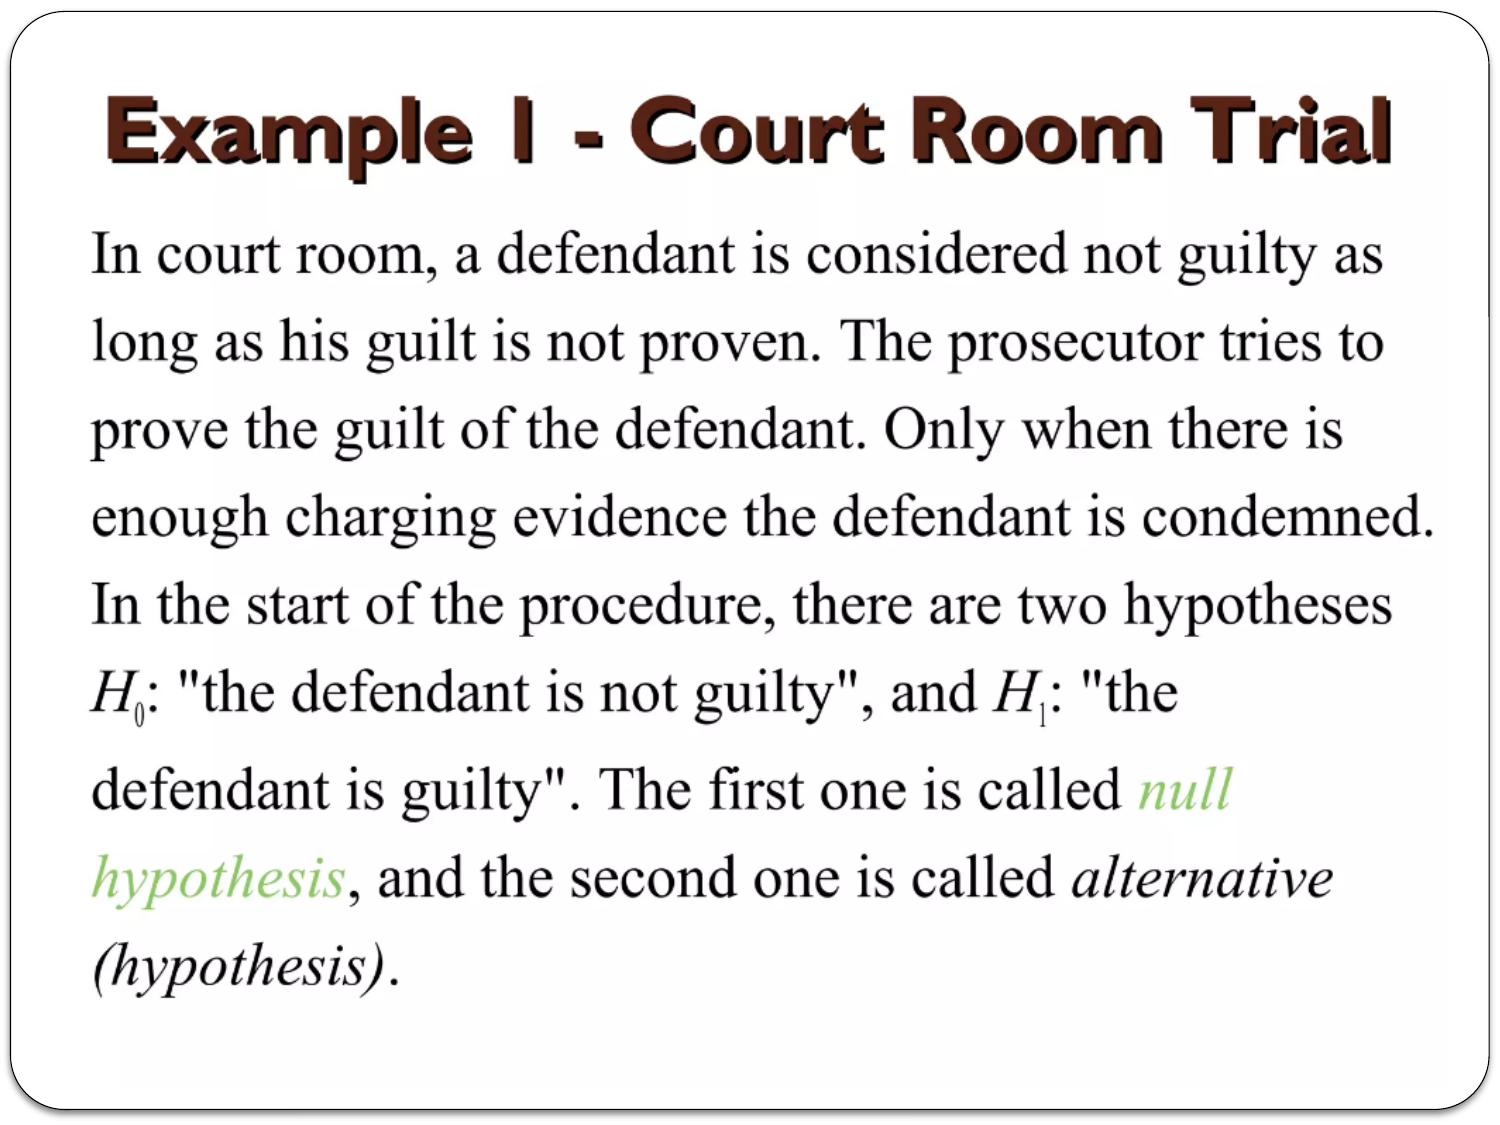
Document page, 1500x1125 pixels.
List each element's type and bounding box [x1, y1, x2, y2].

picture [37, 49, 1451, 1088]
